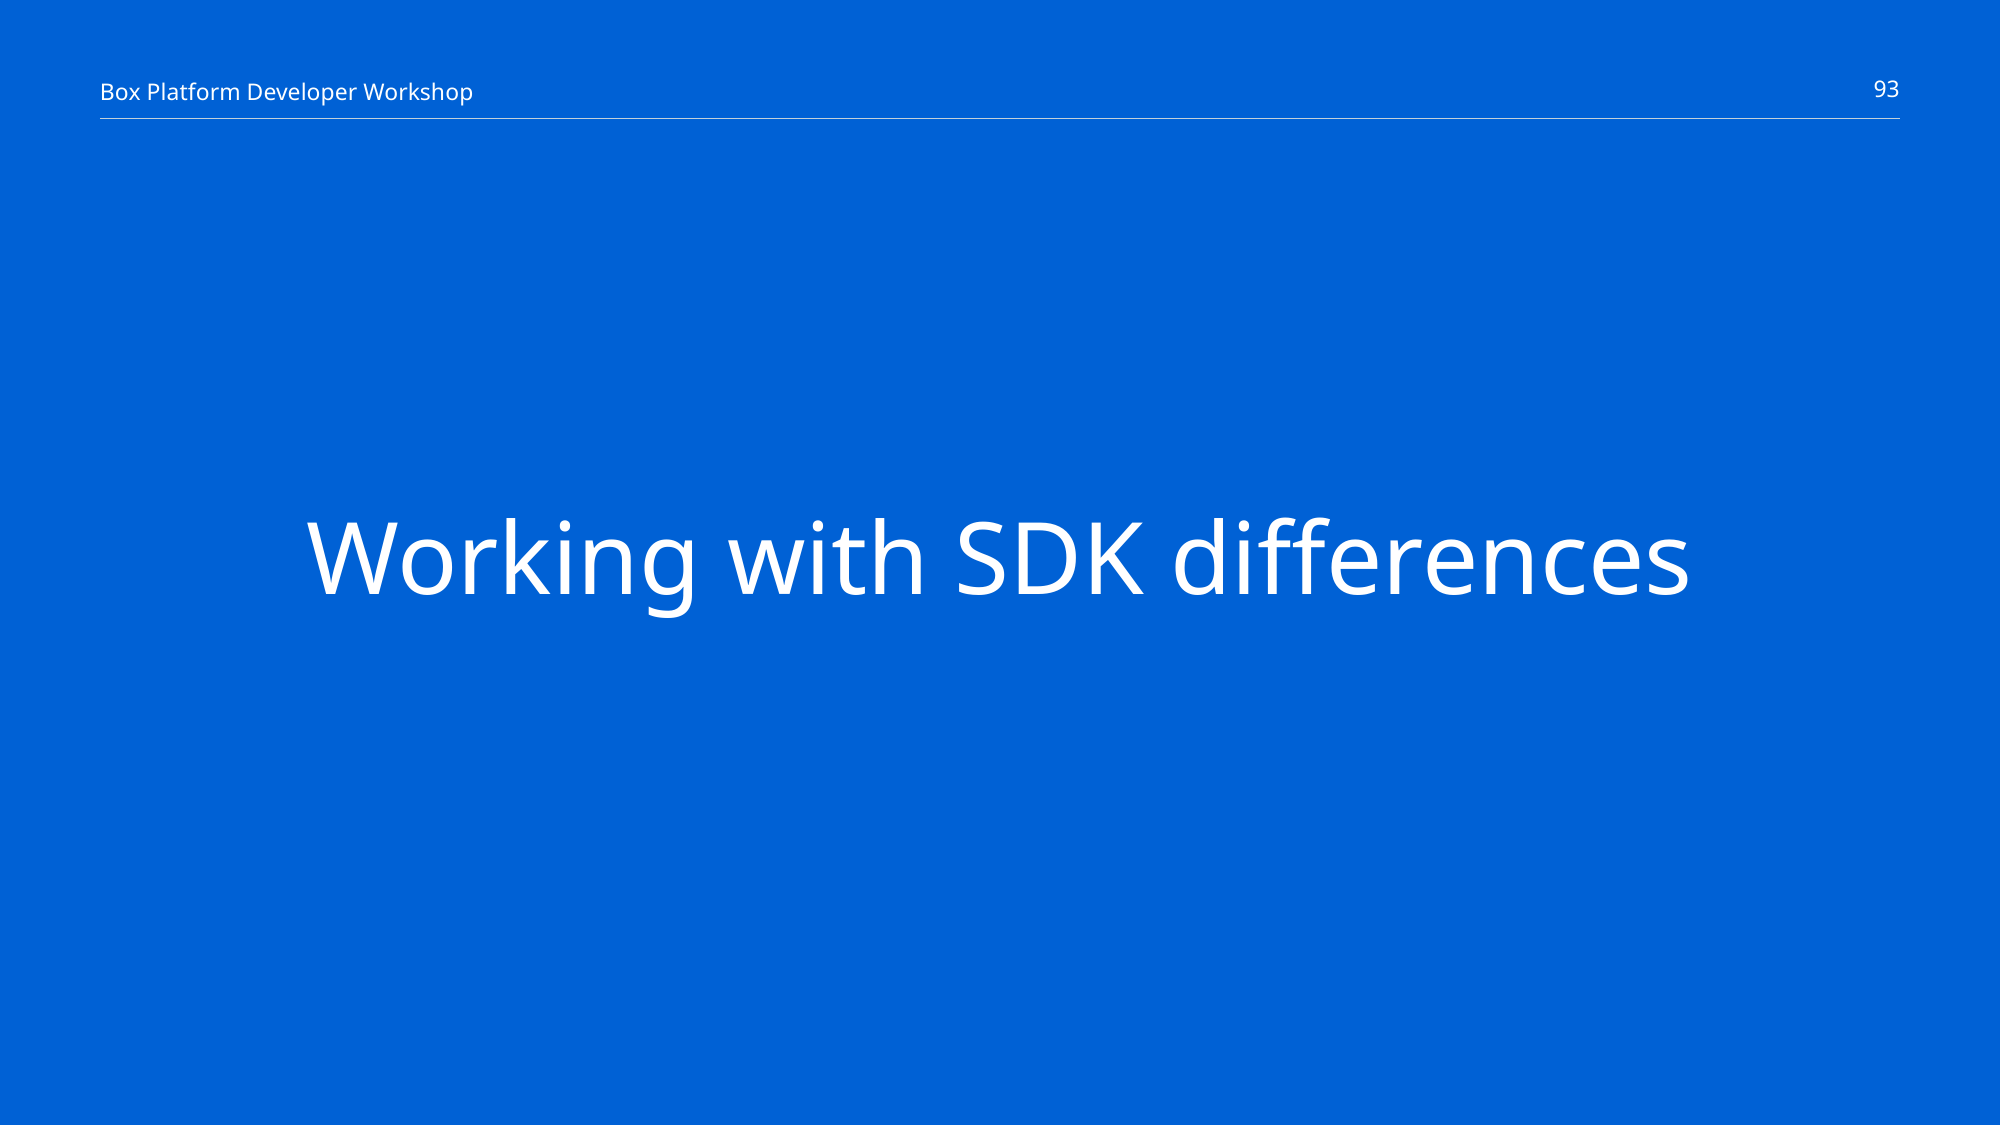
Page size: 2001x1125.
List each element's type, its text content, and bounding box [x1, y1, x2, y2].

title Working with SDK differences [99, 468, 1900, 657]
